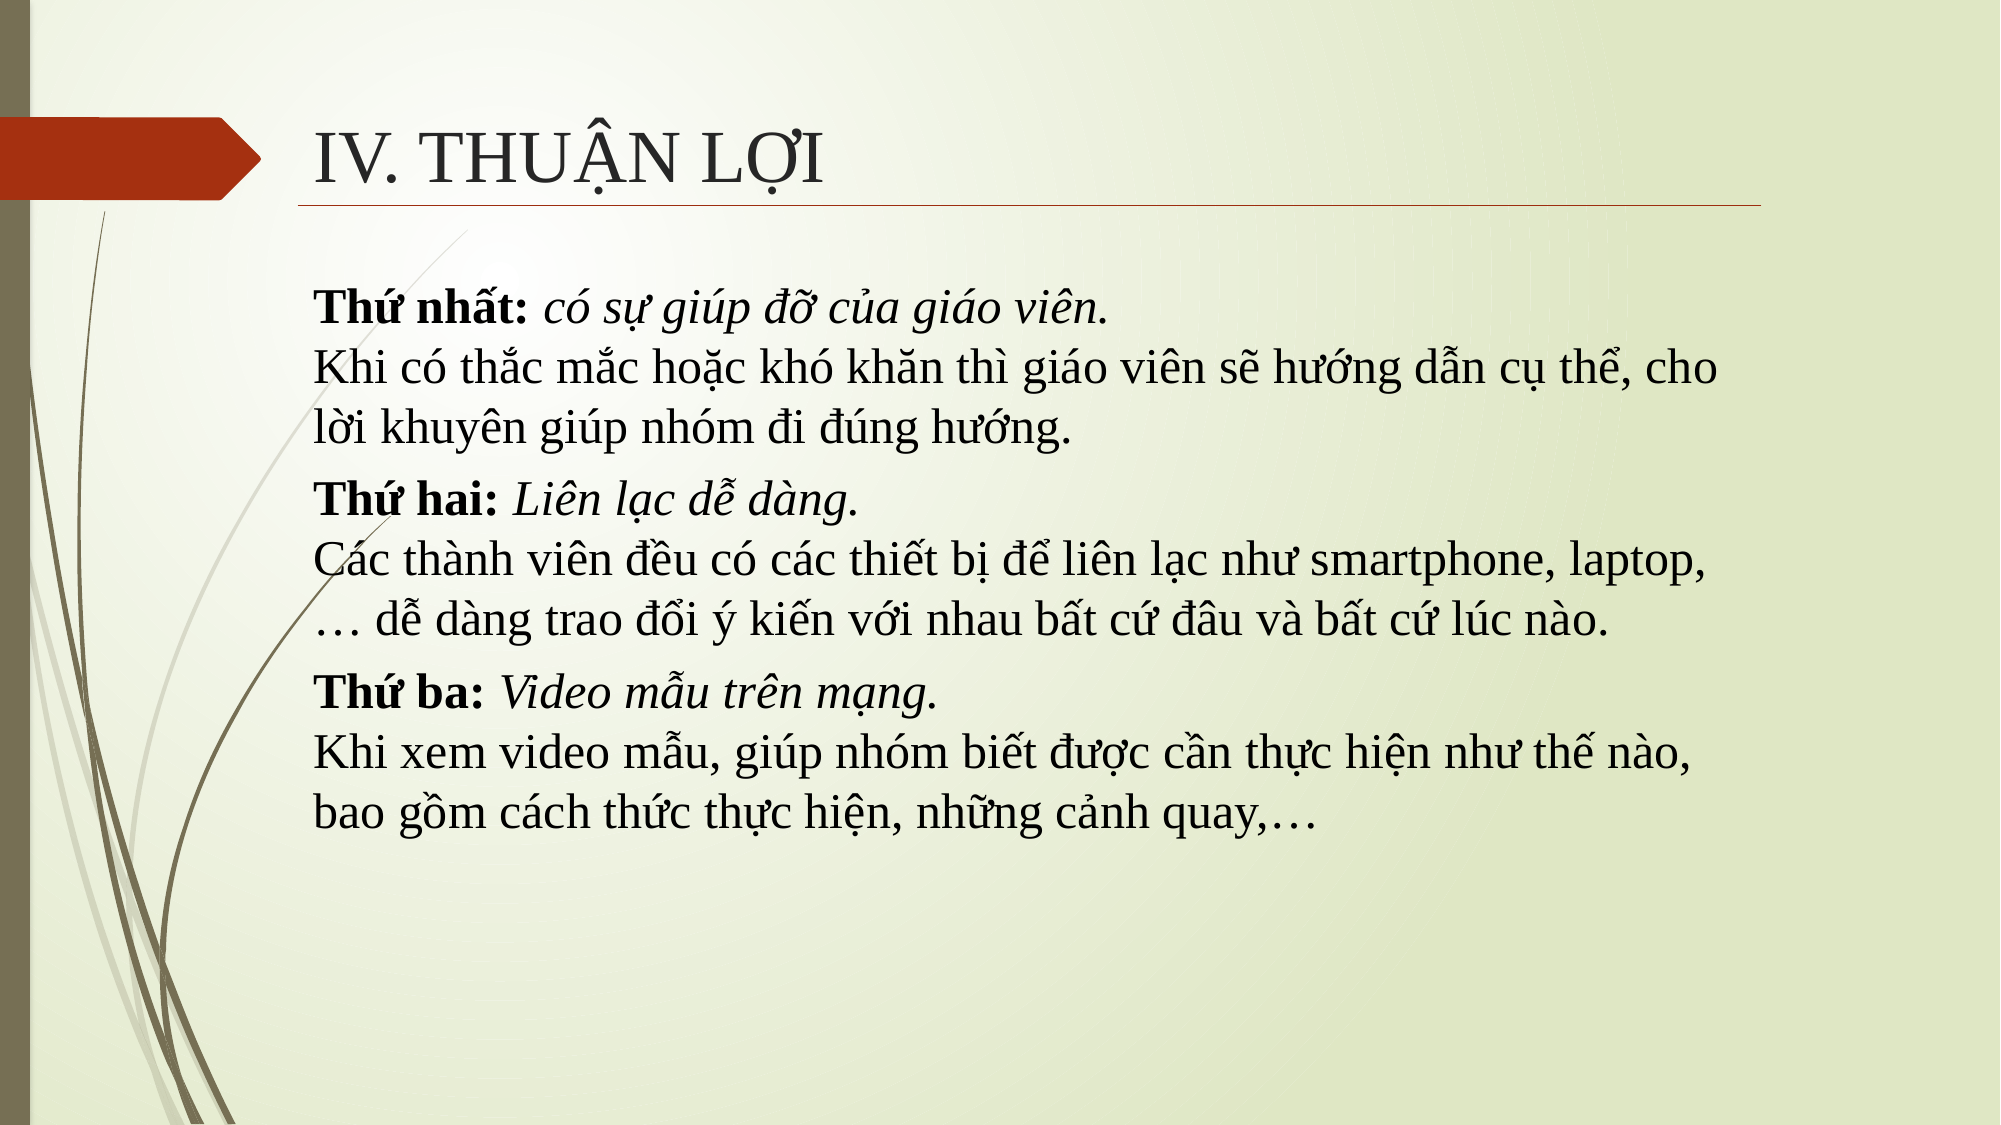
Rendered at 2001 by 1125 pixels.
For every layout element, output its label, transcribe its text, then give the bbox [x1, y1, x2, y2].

text_box Thứ nhất: có sự giúp đỡ của giáo viên. Khi có thắc mắc hoặc khó khăn thì giáo viên sẽ hướng dẫn cụ thể, cho lời khuyên giúp nhóm đi đúng hướng. Thứ hai: Liên lạc dễ dàng. Các thành viên đều có các thiết bị để liên lạc như smartphone, laptop,… dễ dàng trao đổi ý kiến với nhau bất cứ đâu và bất cứ lúc nào. Thứ ba: Video mẫu trên mạng. Khi xem video mẫu, giúp nhóm biết được cần thực hiện như thế nào, bao gồm cách thức thực hiện, những cảnh quay,… [298, 265, 1761, 891]
text_box IV. THUẬN LỢI [298, 100, 1761, 205]
text_box IV. THUẬN LỢI [298, 206, 1761, 265]
